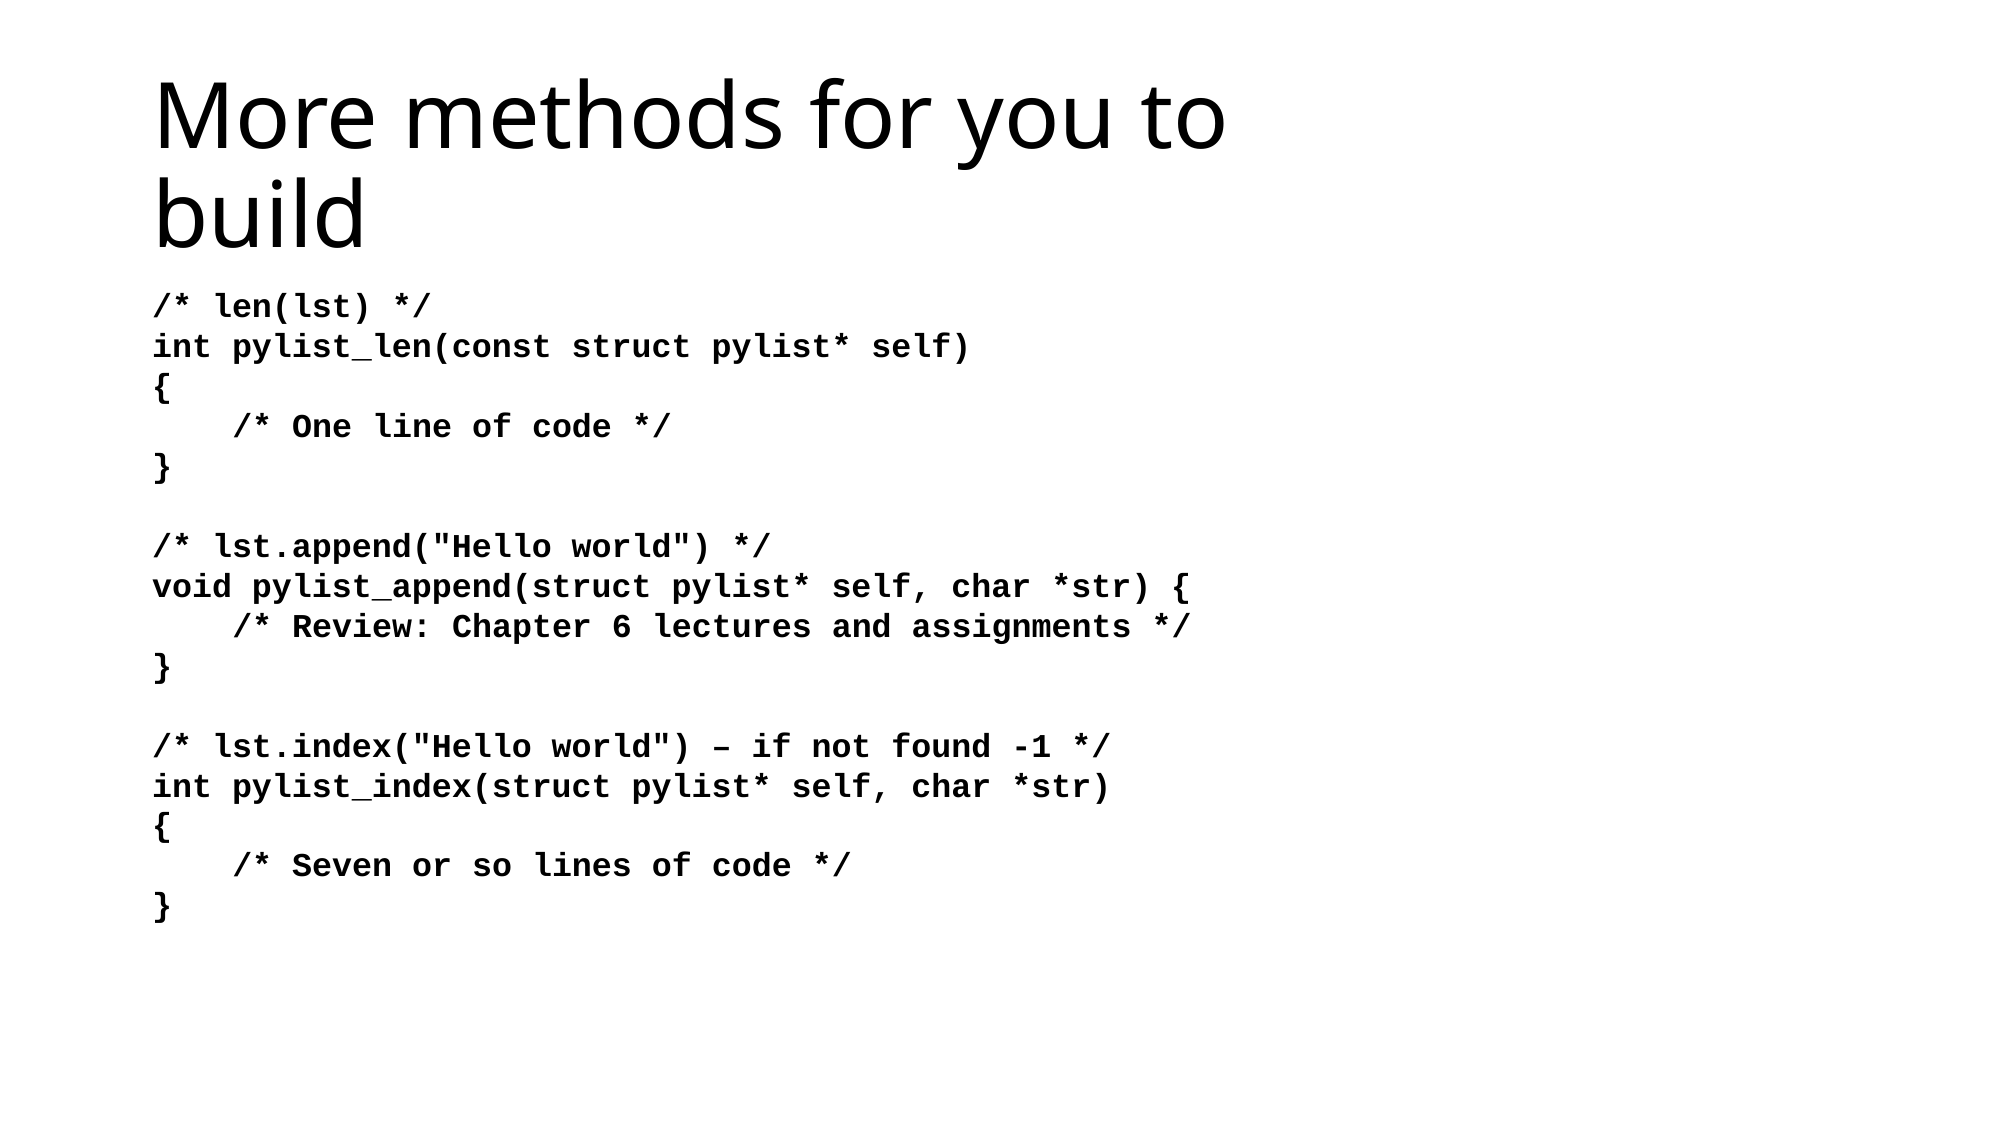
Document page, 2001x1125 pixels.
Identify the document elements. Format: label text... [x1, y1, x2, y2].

title More methods for you to build [137, 59, 1464, 278]
text_box /* len(lst) */ int pylist_len(const struct pylist* self) { /* One line of code */ } /* lst.append("Hello world") */ void pylist_append(struct pylist* self, char *str) { /* Review: Chapter 6 lectures and assignments */ } /* lst.index("Hello world") – if not found -1 */ int pylist_index(struct pylist* self, char *str) { /* Seven or so lines of code */ } [137, 277, 1258, 971]
